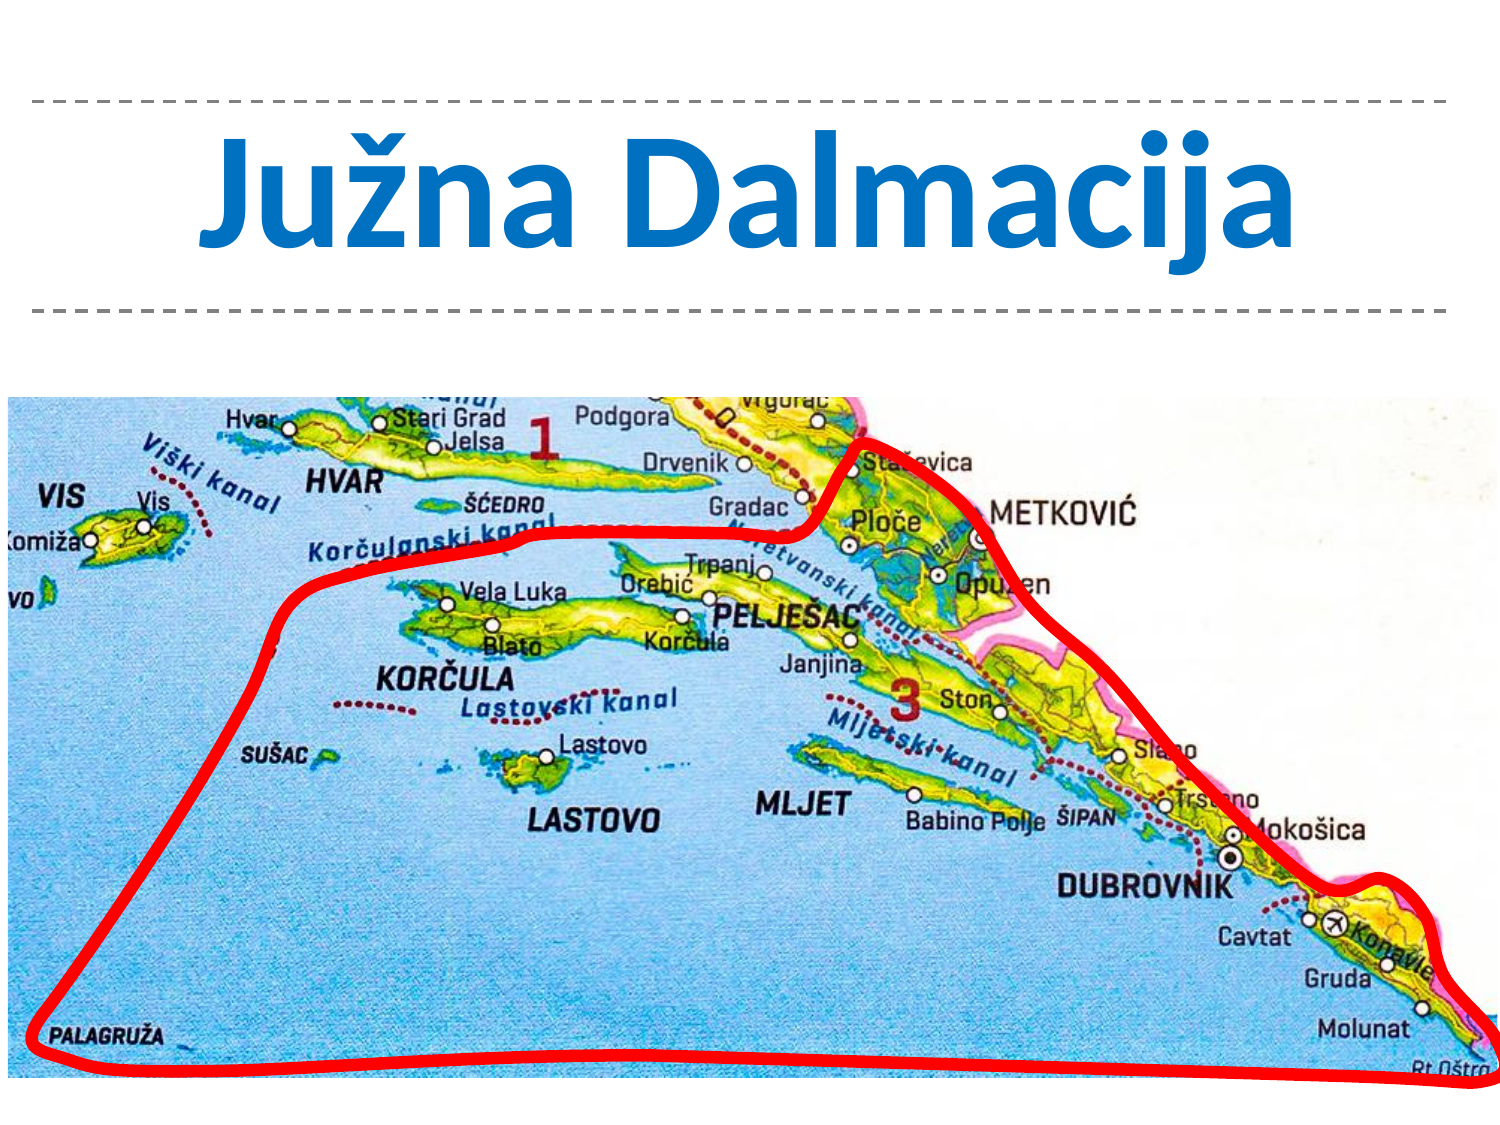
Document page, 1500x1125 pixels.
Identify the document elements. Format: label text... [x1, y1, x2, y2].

picture [7, 396, 1498, 1078]
text_box Južna Dalmacija [0, 159, 1500, 299]
